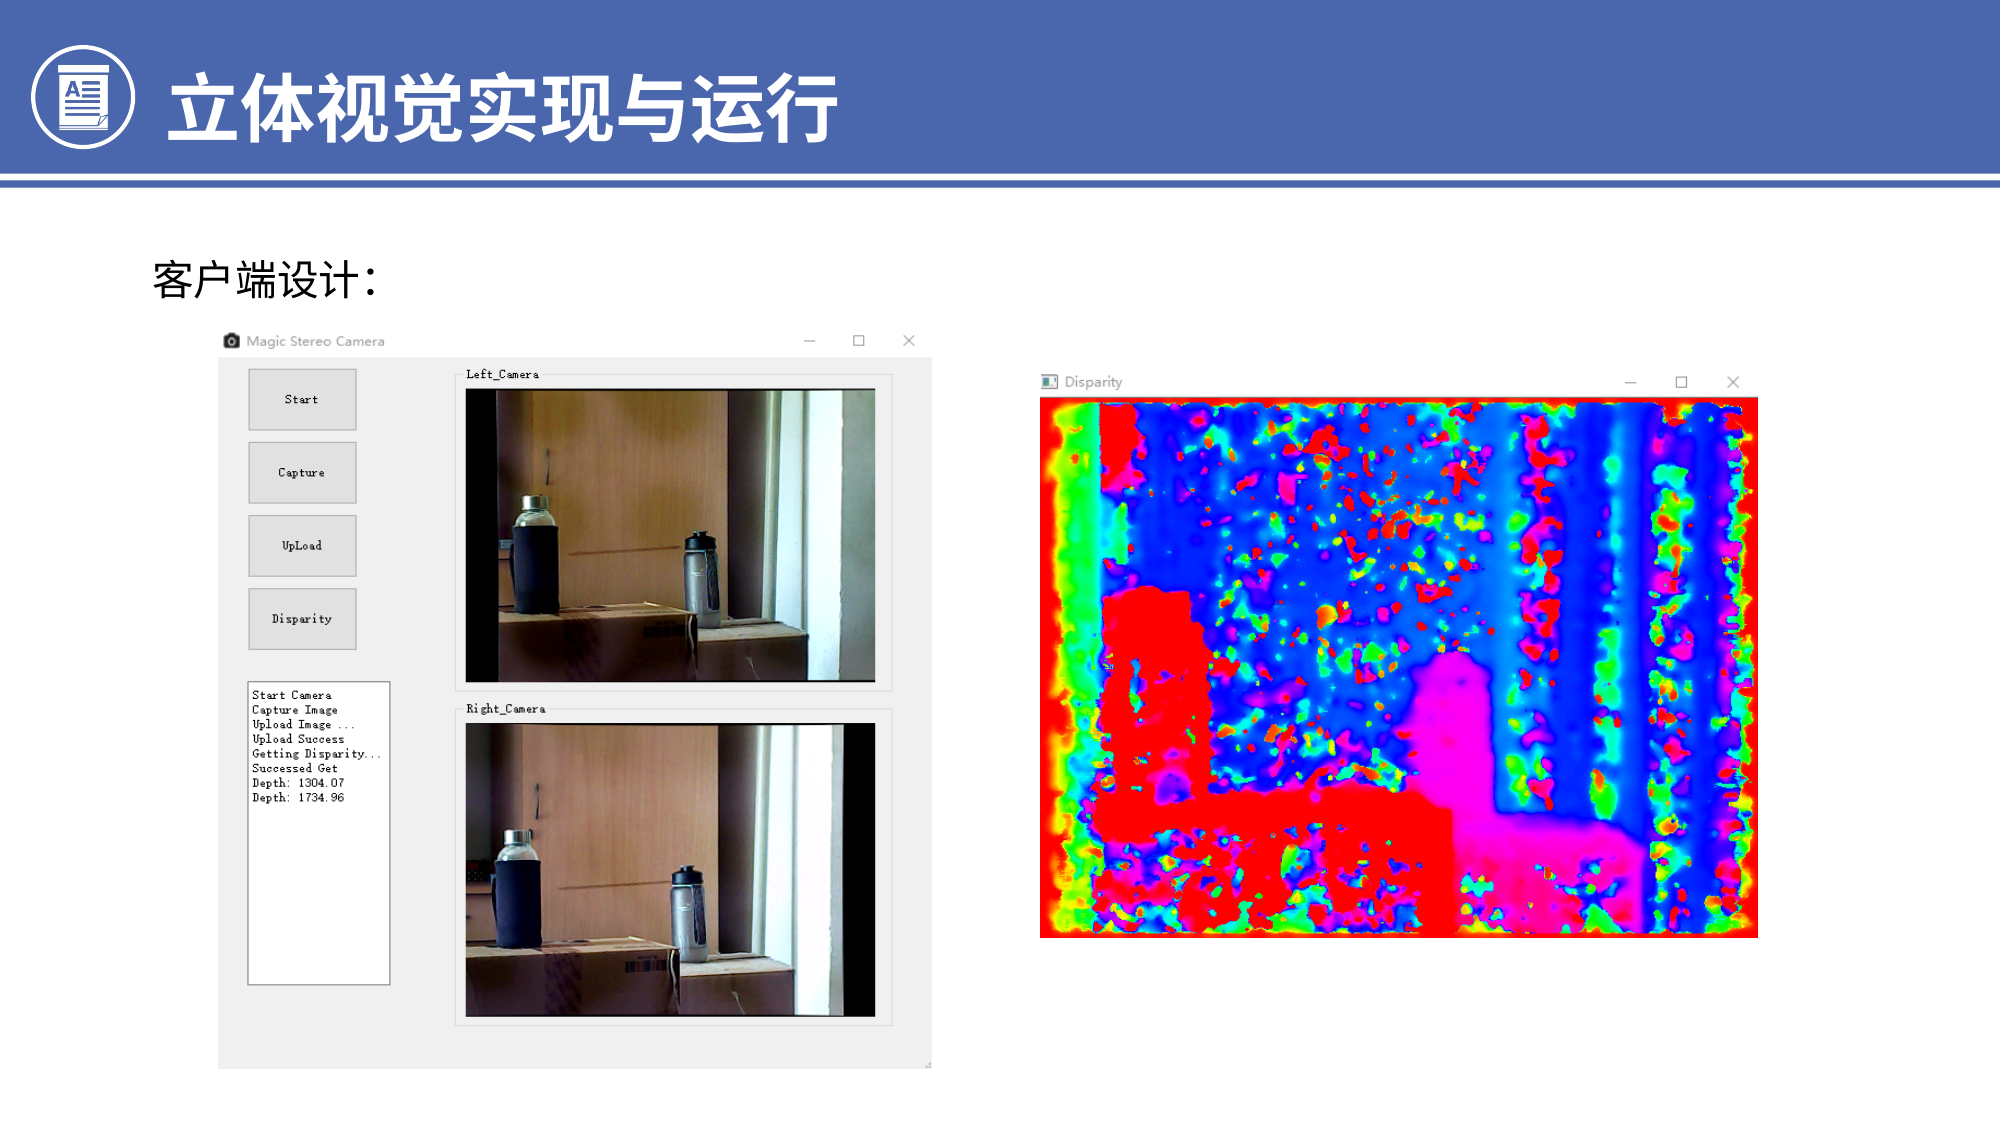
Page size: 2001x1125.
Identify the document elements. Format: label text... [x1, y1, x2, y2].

text_box 立体视觉实现与运行 [150, 9, 1088, 160]
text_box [33, 47, 134, 148]
picture [1040, 371, 1758, 938]
text_box [0, 0, 2000, 175]
text_box 客户端设计： [137, 246, 418, 312]
picture [218, 328, 932, 1069]
text_box [0, 179, 2000, 189]
